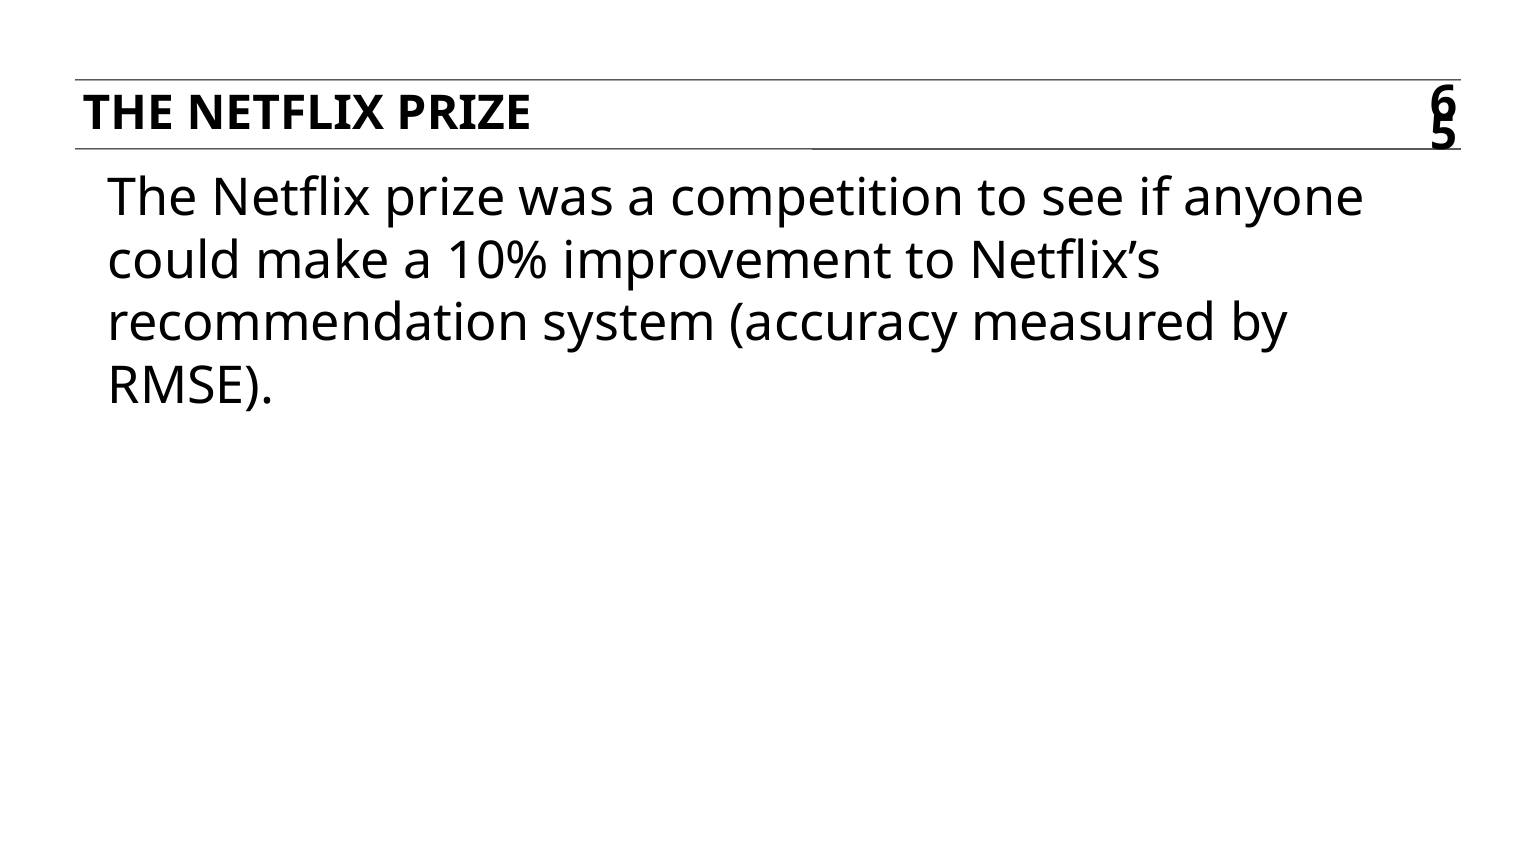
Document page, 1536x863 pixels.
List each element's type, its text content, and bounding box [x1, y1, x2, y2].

slide_number 65 [1419, 86, 1461, 138]
text_box The Netflix prize was a competition to see if anyone could make a 10% improvement to Netflix’s recommendation system (accuracy measured by RMSE). [92, 156, 1468, 421]
list The netflix prize [67, 81, 1118, 132]
